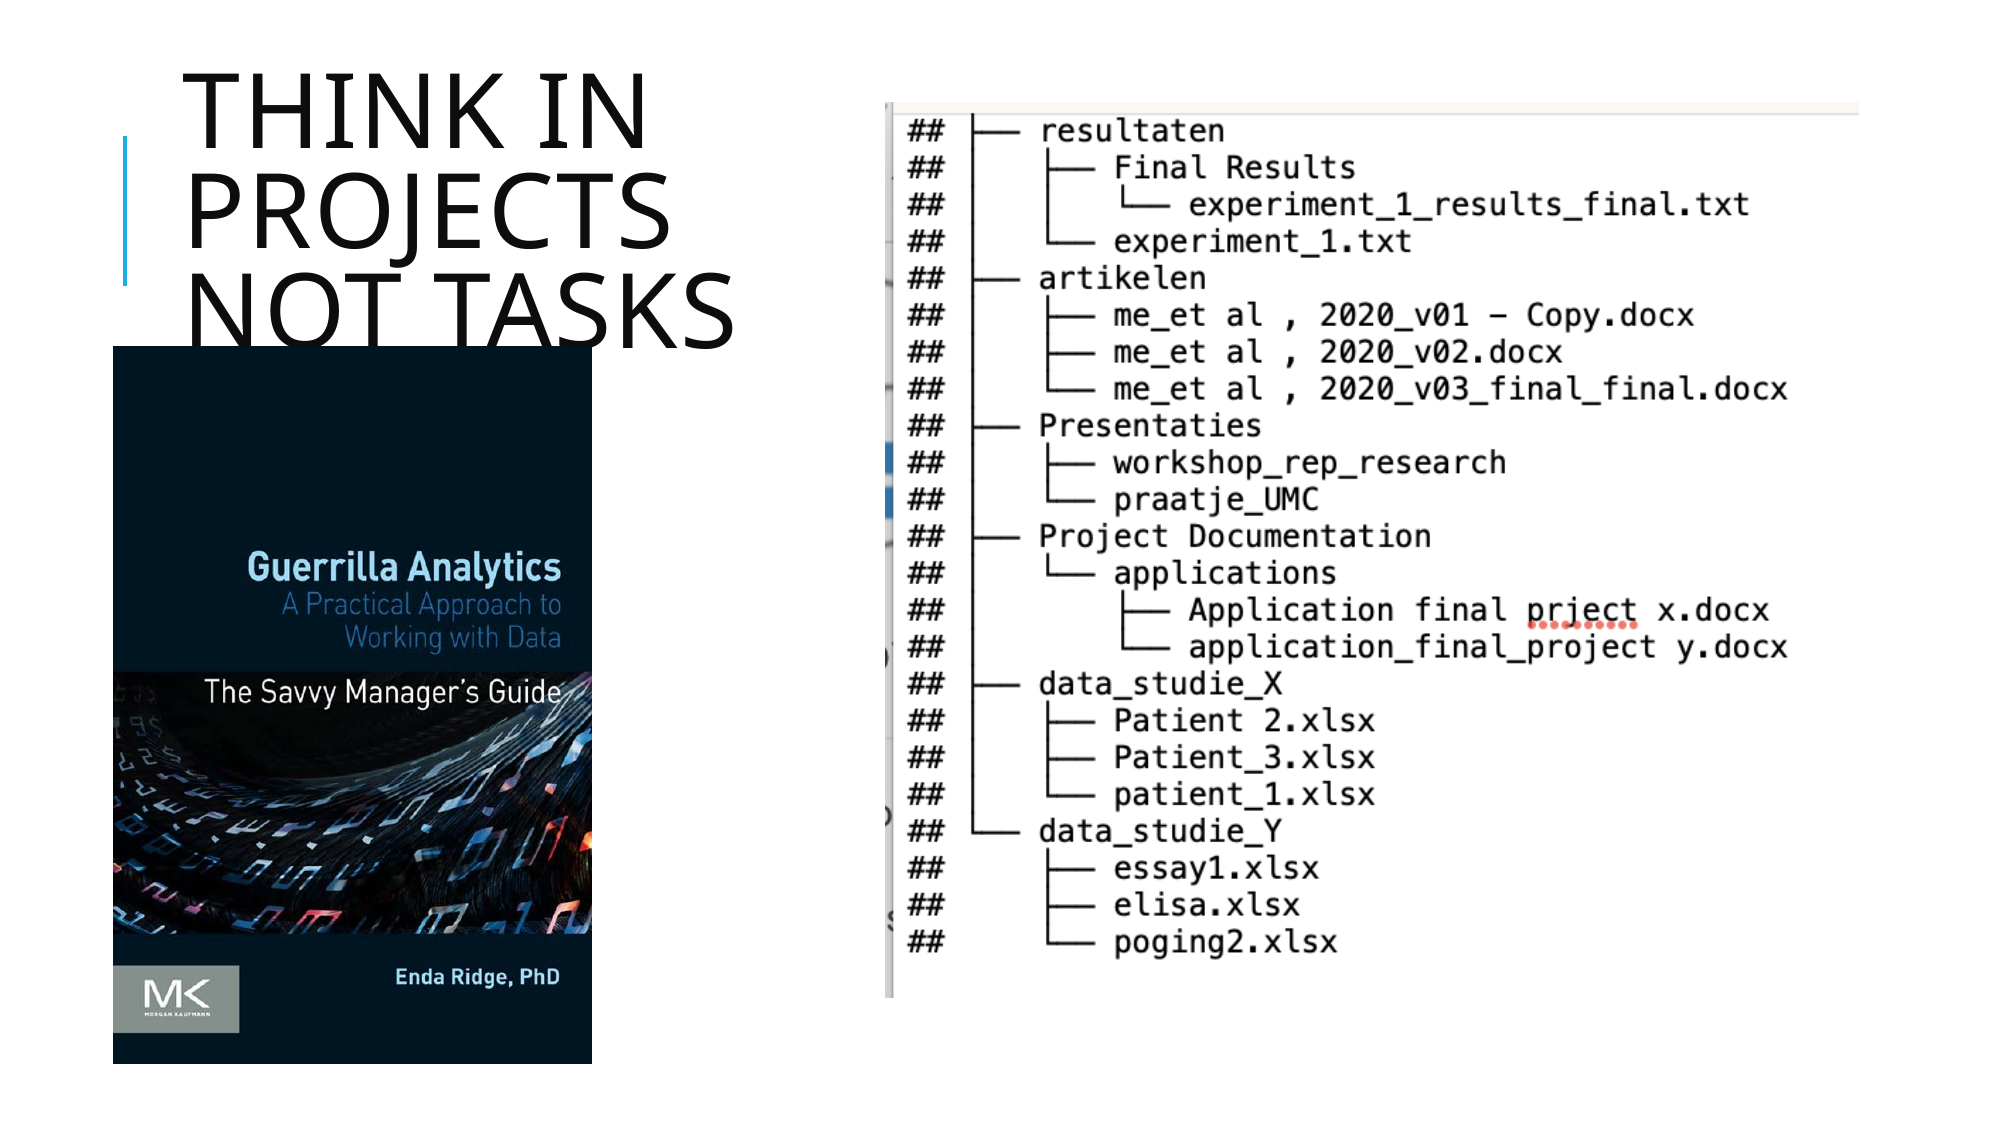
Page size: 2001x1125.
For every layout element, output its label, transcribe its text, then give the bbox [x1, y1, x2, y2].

title Think in projects not tasks [168, 96, 935, 342]
picture [113, 346, 592, 1064]
picture [884, 102, 1860, 998]
